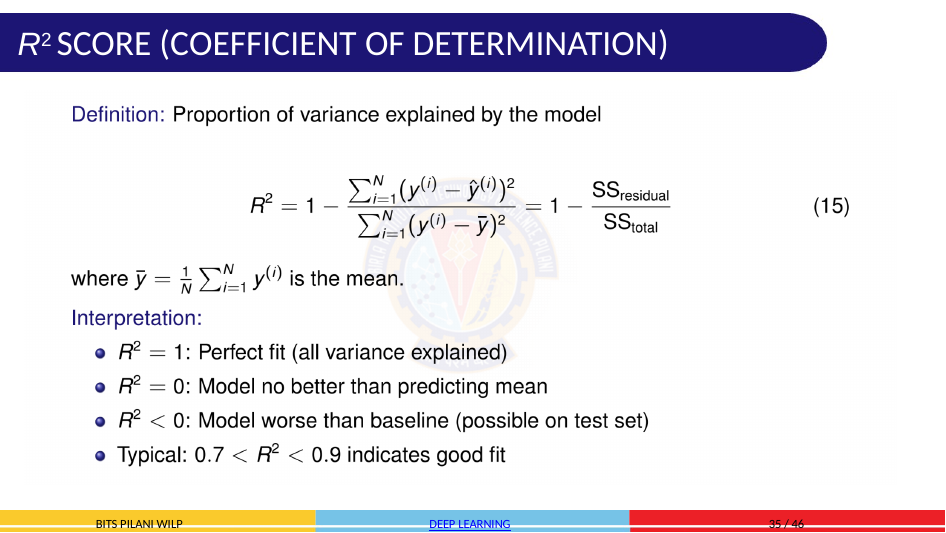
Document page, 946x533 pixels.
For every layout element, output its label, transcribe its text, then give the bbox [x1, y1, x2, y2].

picture [215, 526, 427, 532]
picture [526, 526, 762, 532]
title R2 Score (Coefficient of Determination) [13, 17, 825, 110]
picture [0, 13, 945, 509]
picture [0, 526, 93, 532]
picture [815, 526, 945, 532]
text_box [0, 509, 946, 526]
